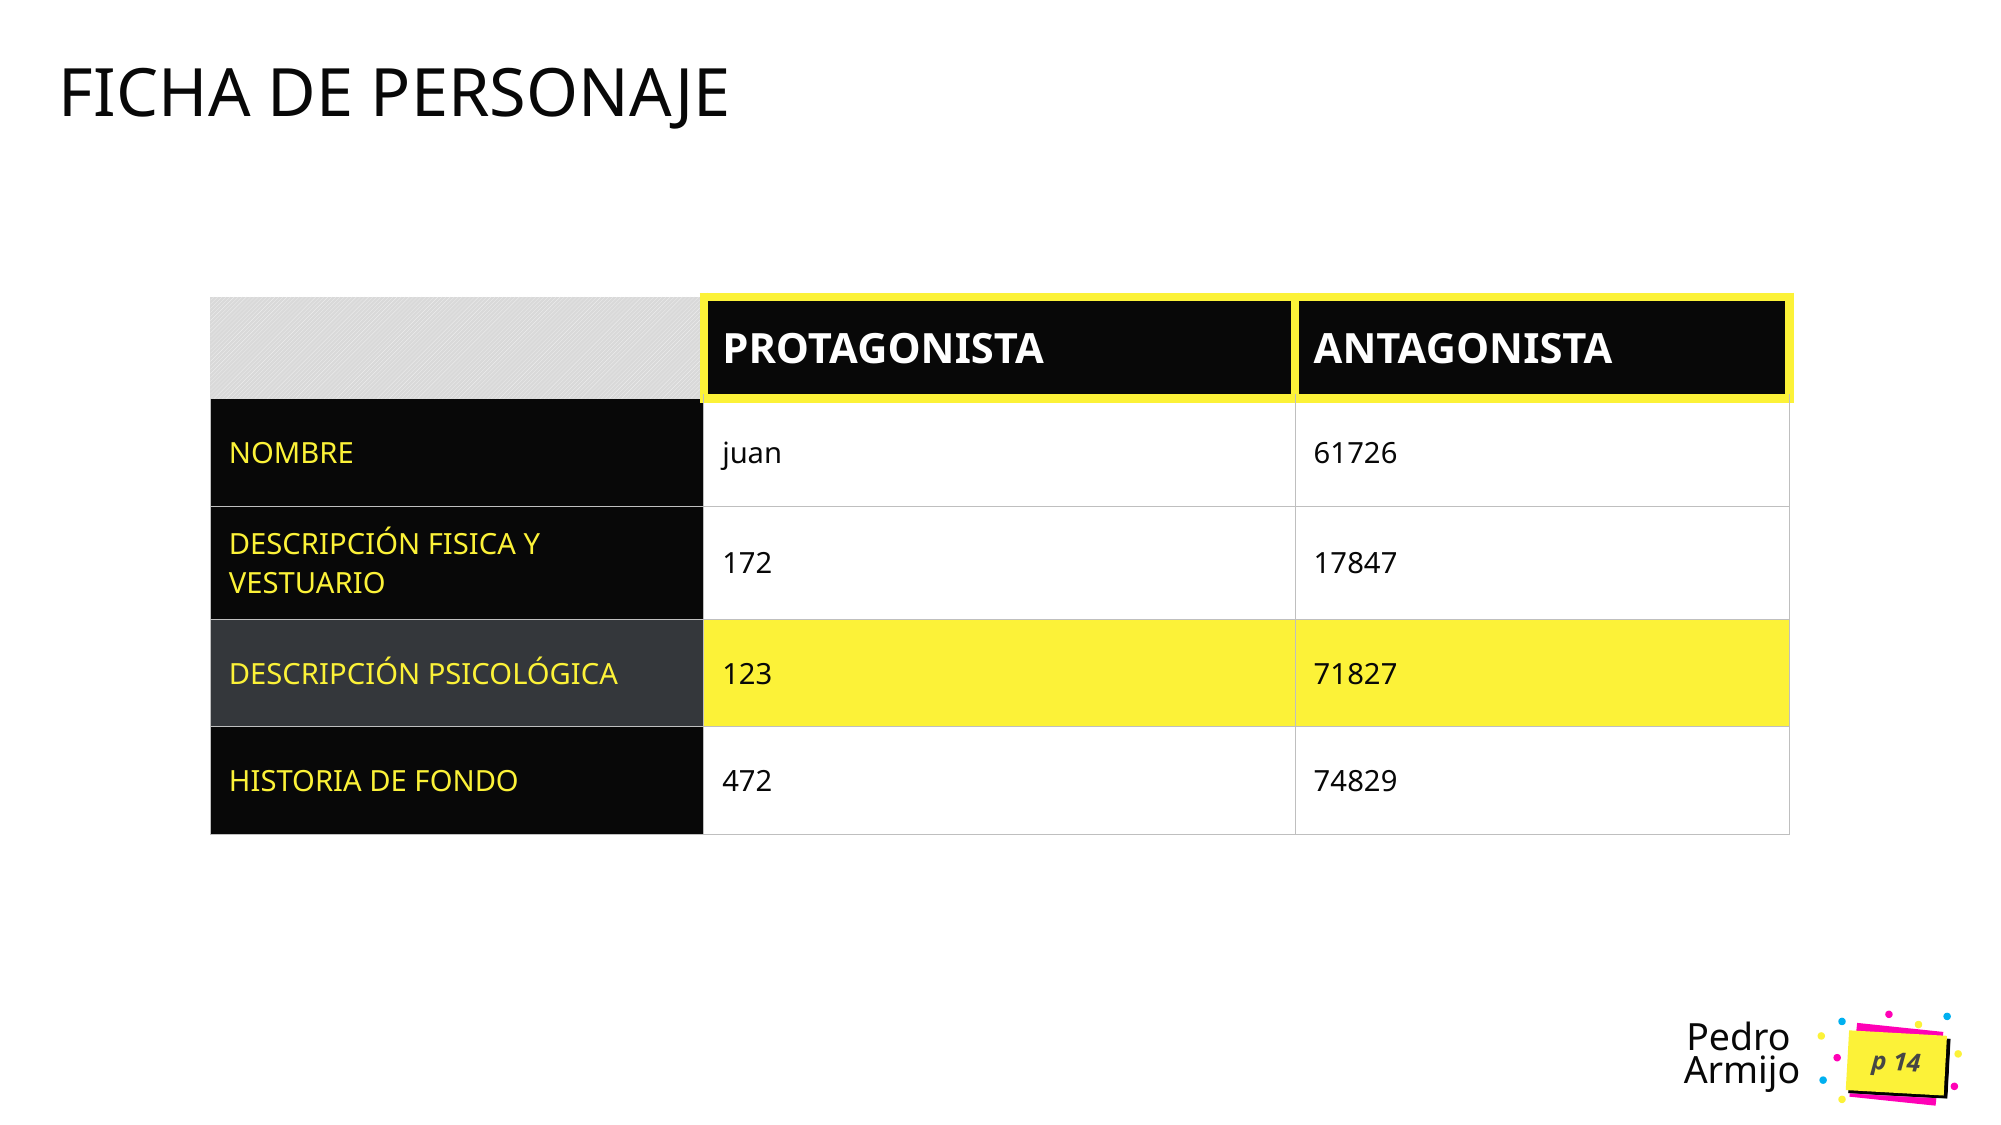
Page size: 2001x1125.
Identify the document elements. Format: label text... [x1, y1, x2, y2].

title FICHA DE PERSONAJE [59, 59, 1942, 148]
table_cell 172 [704, 507, 1295, 619]
table_cell DESCRIPCIÓN FISICA Y VESTUARIO [211, 507, 703, 619]
table_cell 17847 [1296, 507, 1789, 619]
table_cell 74829 [1296, 727, 1789, 834]
table_cell 61726 [1296, 403, 1789, 506]
table_cell 472 [704, 727, 1295, 834]
table_cell NOMBRE [211, 399, 703, 506]
table_cell HISTORIA DE FONDO [211, 727, 703, 834]
table_header [210, 297, 700, 399]
table_header PROTAGONISTA [708, 301, 1291, 394]
table_header ANTAGONISTA [1299, 301, 1785, 394]
table_cell DESCRIPCIÓN PSICOLÓGICA [211, 620, 703, 726]
table_cell 123 [704, 620, 1295, 726]
table_cell juan [704, 403, 1295, 506]
table_cell 71827 [1296, 620, 1789, 726]
slide_number p 14 [1845, 1030, 1947, 1096]
